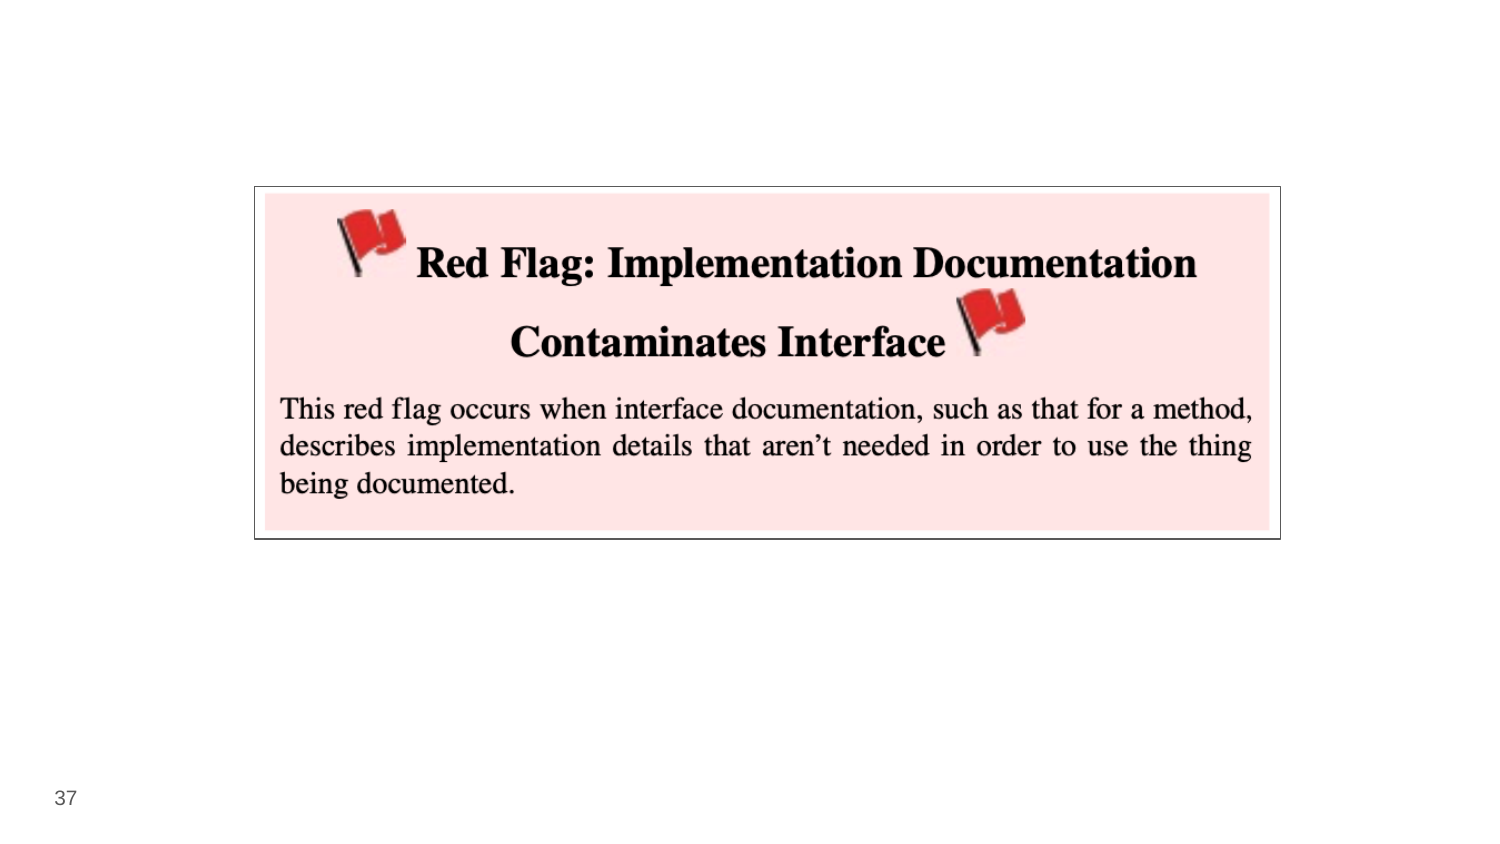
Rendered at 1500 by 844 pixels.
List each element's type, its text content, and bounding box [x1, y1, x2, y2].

picture [255, 187, 1281, 539]
slide_number ‹#› [2, 764, 93, 830]
